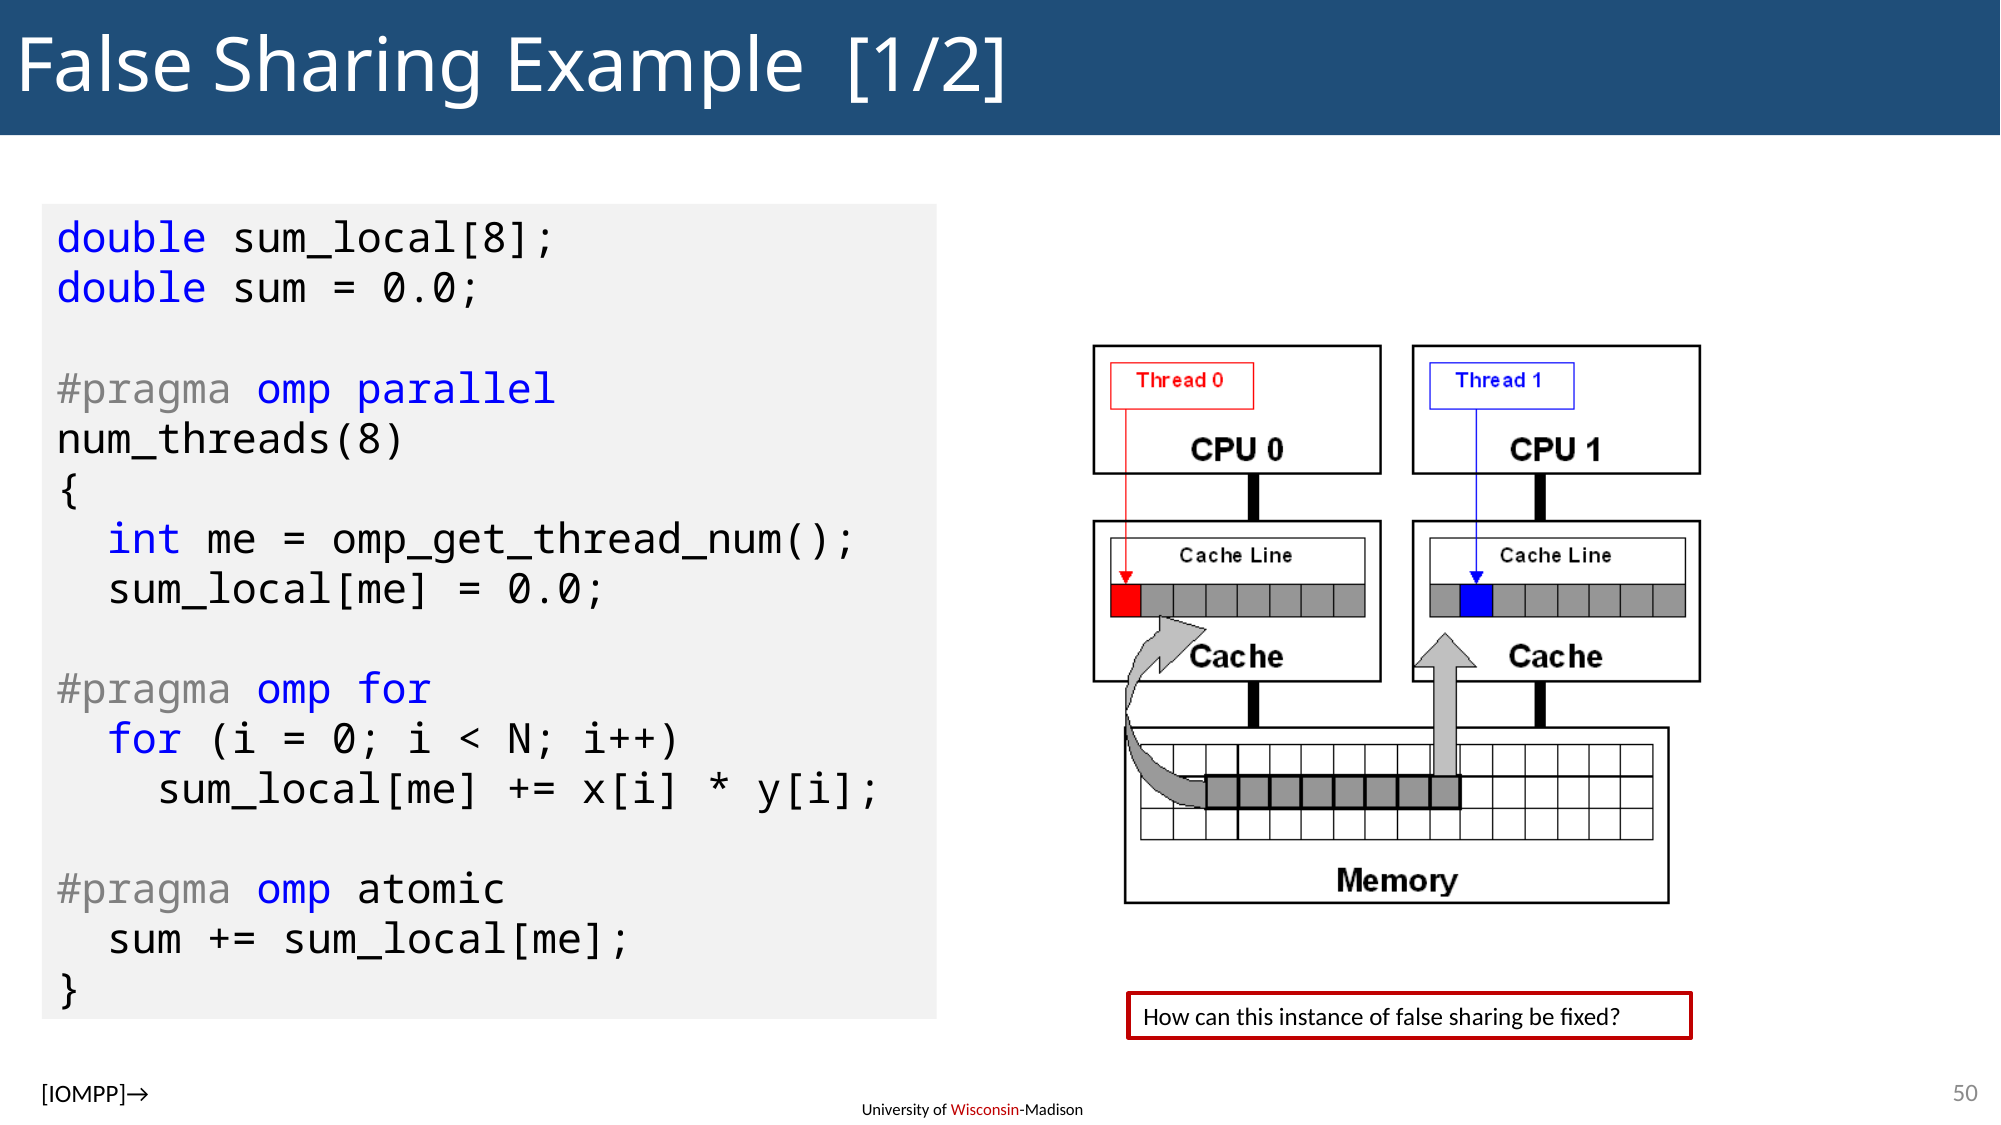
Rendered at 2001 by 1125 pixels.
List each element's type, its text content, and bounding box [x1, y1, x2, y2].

text_box [IOMPP]→ [26, 1069, 198, 1115]
picture [1074, 331, 1725, 918]
title False Sharing Example [1/2] [0, 0, 2000, 136]
slide_number 50 [1879, 1069, 1994, 1114]
text_box double sum_local[8]; double sum = 0.0; #pragma omp parallel num_threads(8) { int me = omp_get_thread_num(); sum_local[me] = 0.0; #pragma omp for for (i = 0; i < N; i++) sum_local[me] += x[i] * y[i]; #pragma omp atomic sum += sum_local[me]; } [41, 203, 937, 1019]
text_box How can this instance of false sharing be fixed? [1128, 993, 1691, 1038]
